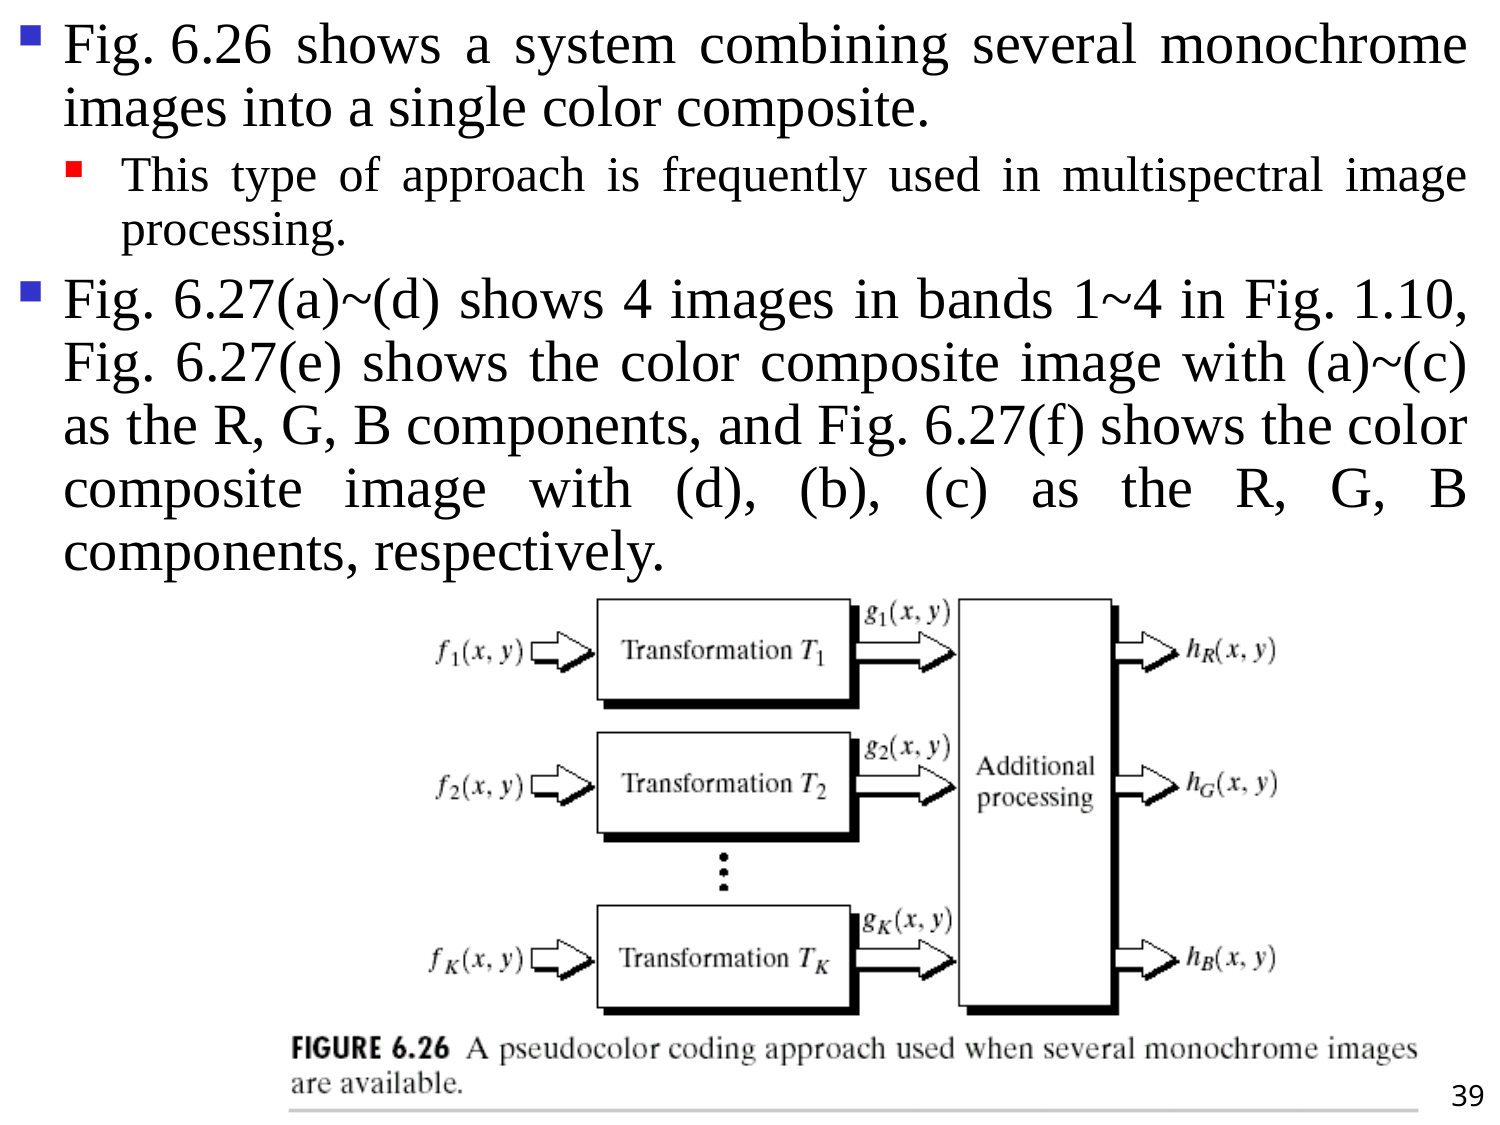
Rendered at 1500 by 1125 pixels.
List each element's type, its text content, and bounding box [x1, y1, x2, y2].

picture [277, 584, 1436, 1123]
list Fig. 6.26 shows a system combining several monochrome images into a single color composite. This type of approach is frequently used in multispectral image processing. Fig. 6.27(a)~(d) shows 4 images in bands 1~4 in Fig. 1.10, Fig. 6.27(e) shows the color composite image with (a)~(c) as the R, G, B components, and Fig. 6.27(f) shows the color composite image with (d), (b), (c) as the R, G, B components, respectively. [17, 12, 1469, 1064]
slide_number 39 [1439, 1082, 1500, 1125]
